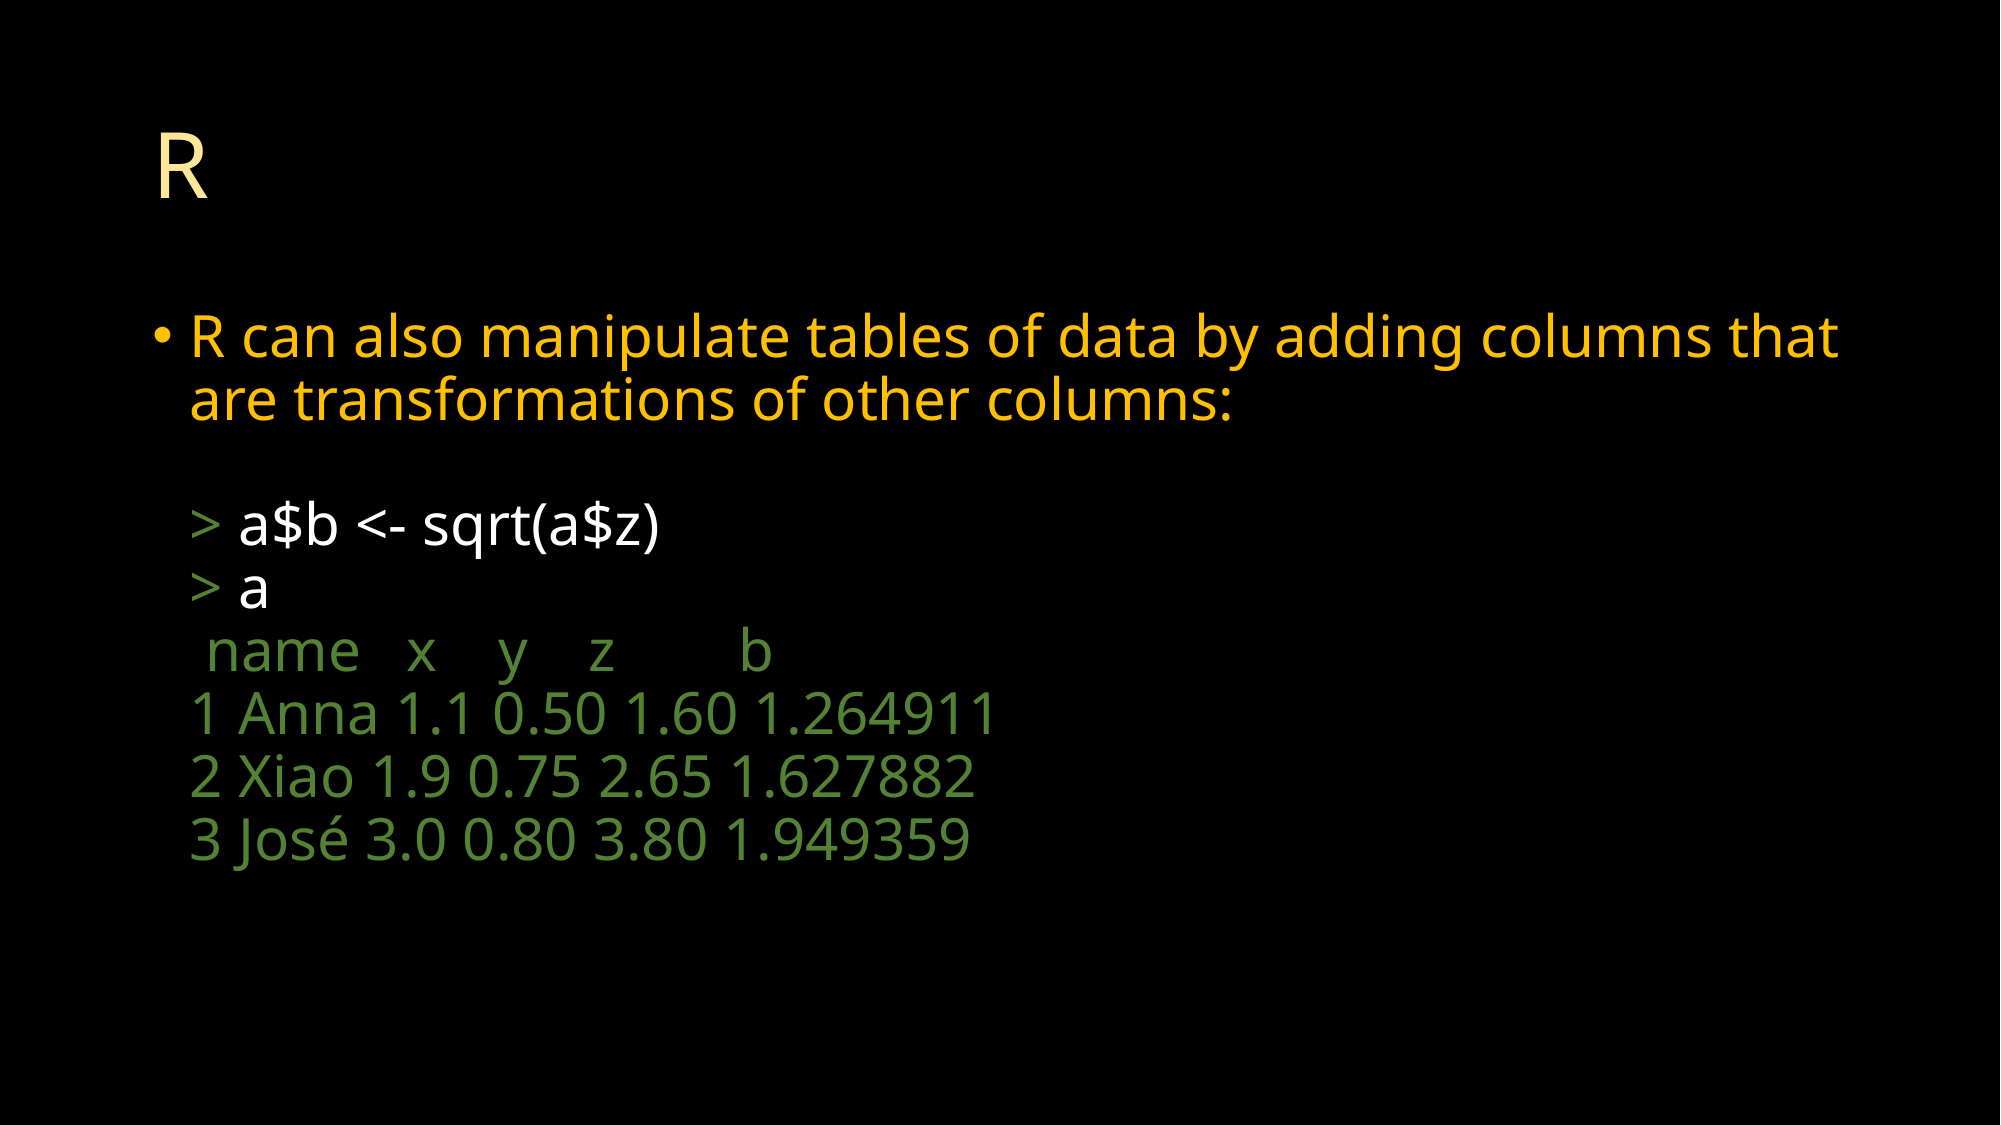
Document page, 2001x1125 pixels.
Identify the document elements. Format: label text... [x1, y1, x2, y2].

title R [137, 59, 1863, 278]
list R can also manipulate tables of data by adding columns that are transformations of other columns: > a$b <- sqrt(a$z) > a name x y z b 1 Anna 1.1 0.50 1.60 1.264911 2 Xiao 1.9 0.75 2.65 1.627882 3 José 3.0 0.80 3.80 1.949359 [137, 299, 1863, 1014]
